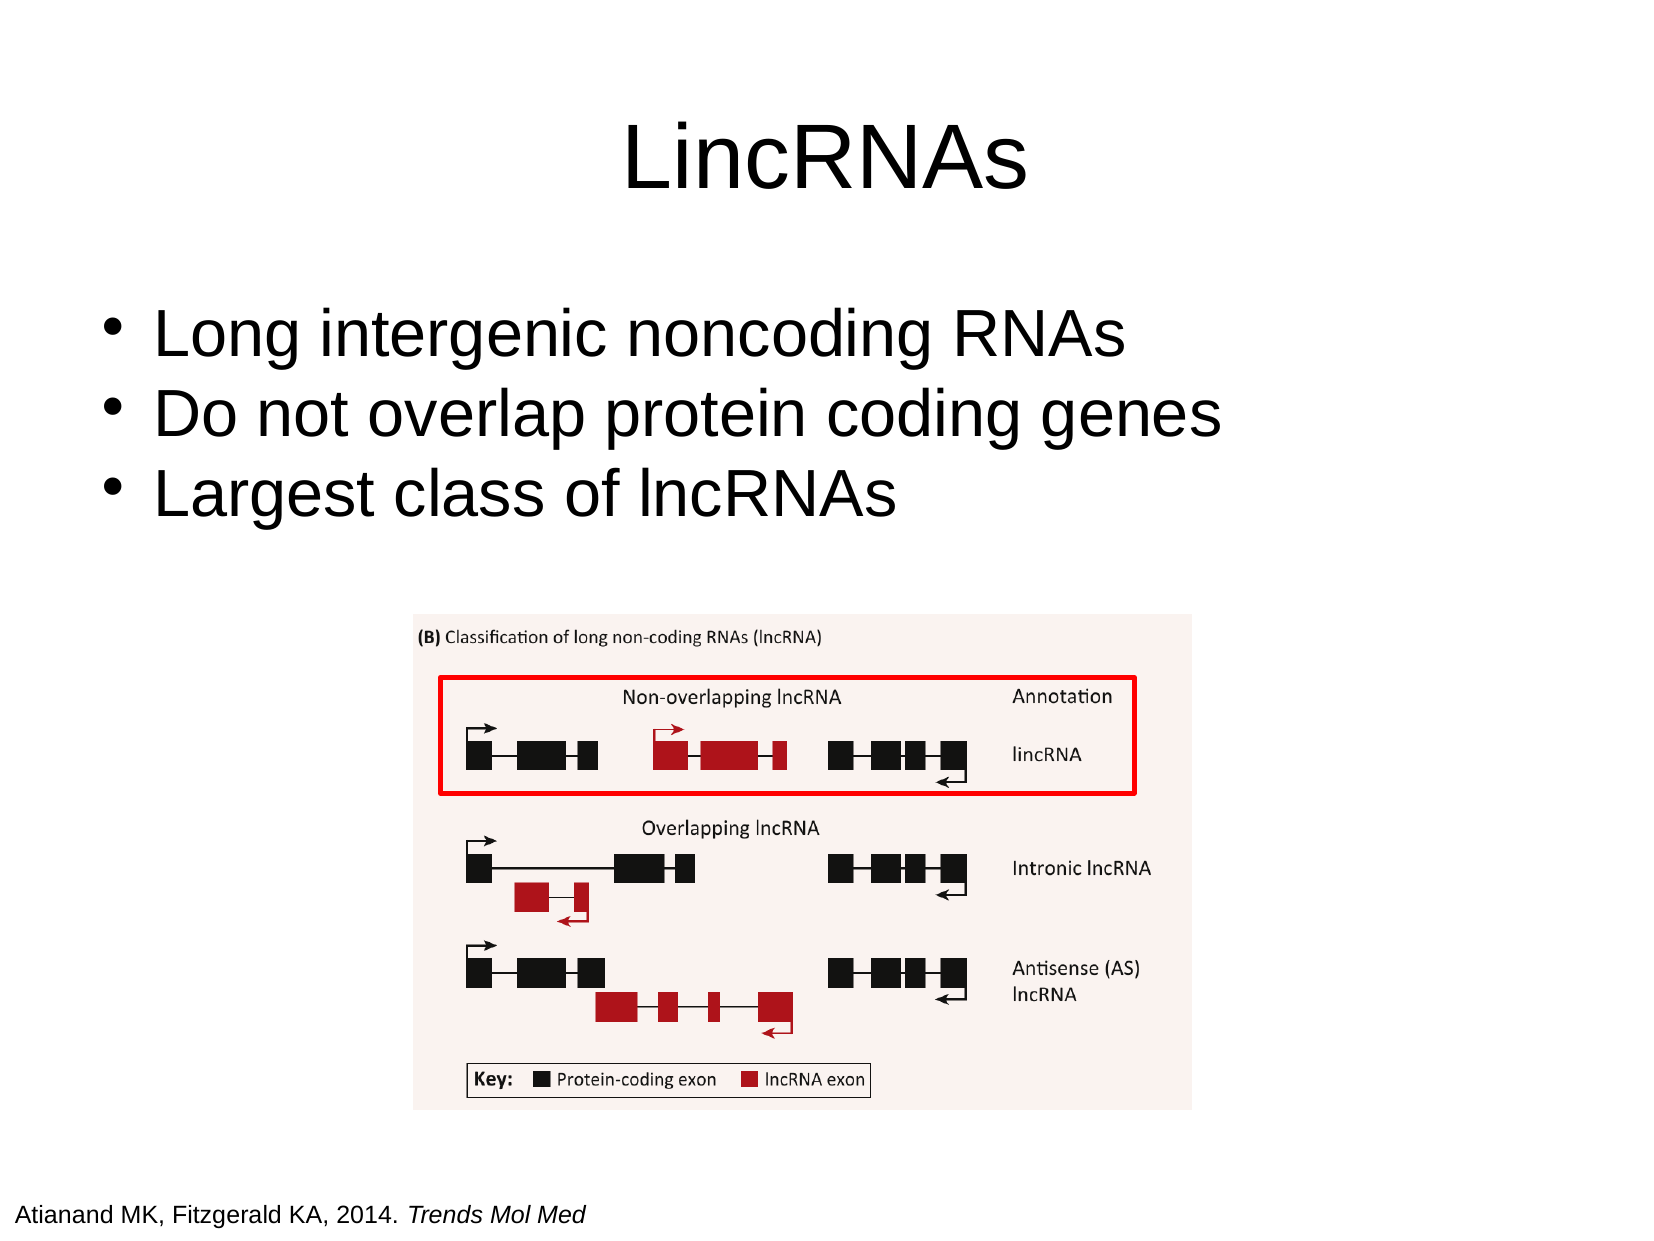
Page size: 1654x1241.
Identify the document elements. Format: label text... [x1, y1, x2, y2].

text_box LincRNAs [82, 49, 1570, 255]
text_box Long intergenic noncoding RNAs Do not overlap protein coding genes Largest class of lncRNAs [82, 290, 1570, 1008]
text_box Atianand MK, Fitzgerald KA, 2014. Trends Mol Med [0, 1191, 1654, 1241]
picture [413, 613, 1192, 1110]
